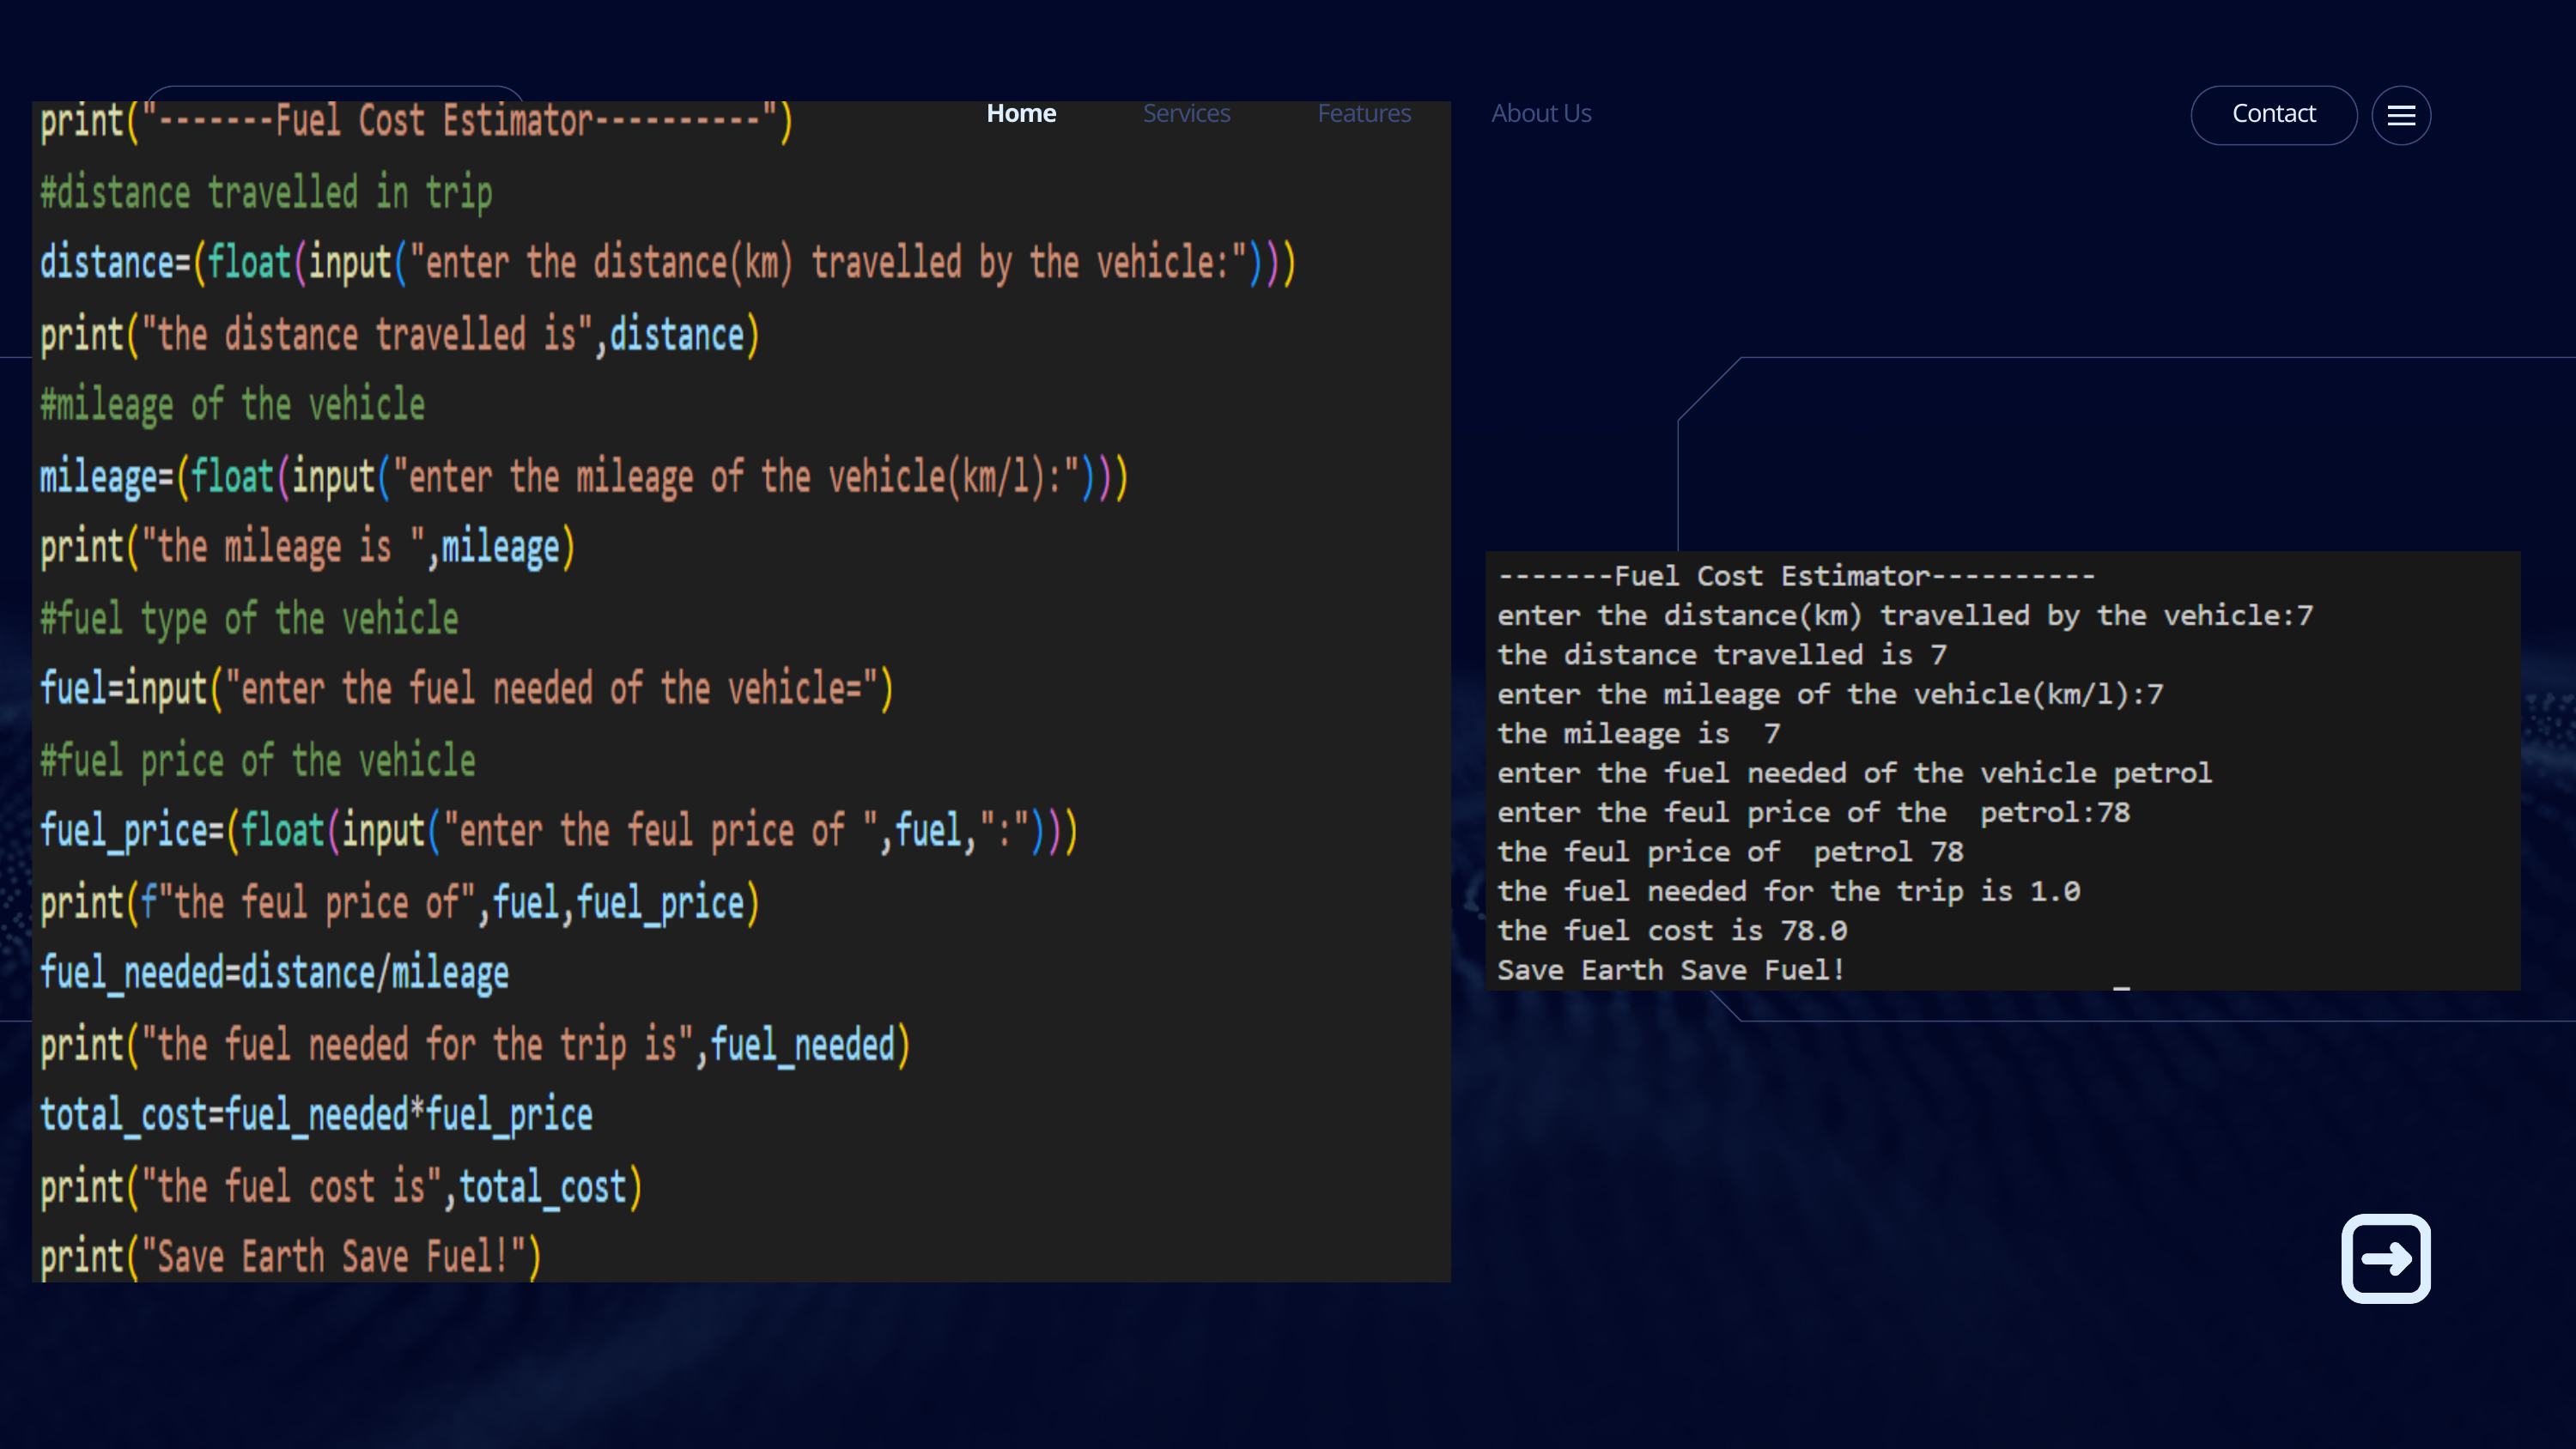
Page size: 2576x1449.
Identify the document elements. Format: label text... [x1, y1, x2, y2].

text_box [1485, 551, 1674, 991]
text_box Features [1300, 92, 1430, 128]
text_box [2342, 1214, 2432, 1304]
text_box Services [1121, 92, 1254, 128]
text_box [144, 86, 526, 145]
text_box [0, 0, 2576, 1449]
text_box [1678, 357, 2576, 1022]
text_box Home [969, 92, 1075, 128]
text_box [32, 101, 1452, 1282]
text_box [2372, 86, 2432, 145]
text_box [0, 357, 898, 1022]
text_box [2190, 86, 2358, 145]
text_box About Us [1477, 92, 1607, 128]
